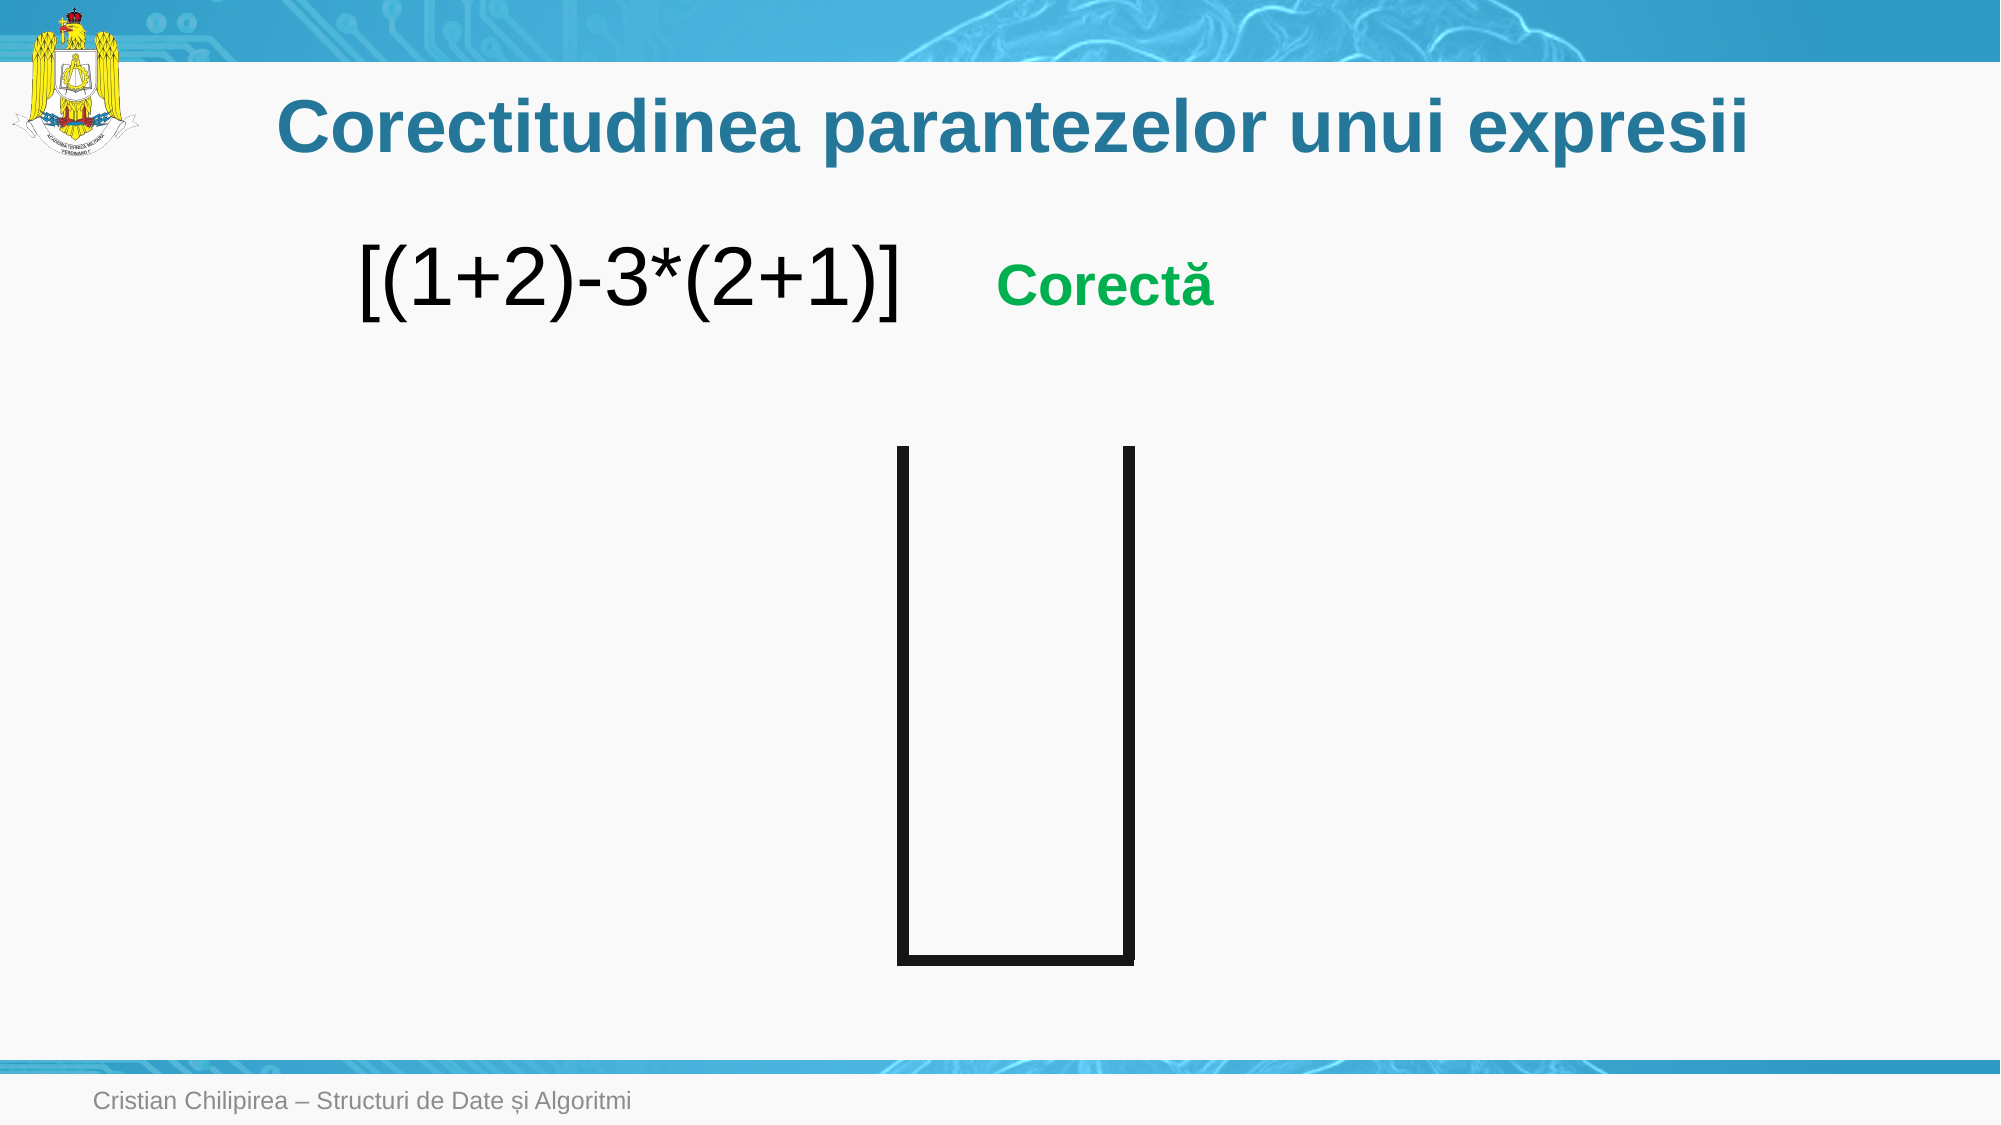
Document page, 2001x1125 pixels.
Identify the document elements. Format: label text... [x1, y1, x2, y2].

picture [0, 1060, 2000, 1074]
picture [0, 0, 2000, 156]
footer Cristian Chilipirea – Structuri de Date și Algoritmi [77, 1073, 1338, 1125]
title Corectitudinea parantezelor unui expresii [150, 76, 1876, 180]
text_box [(1+2)-3*(2+1)] Corectă [342, 214, 1305, 330]
